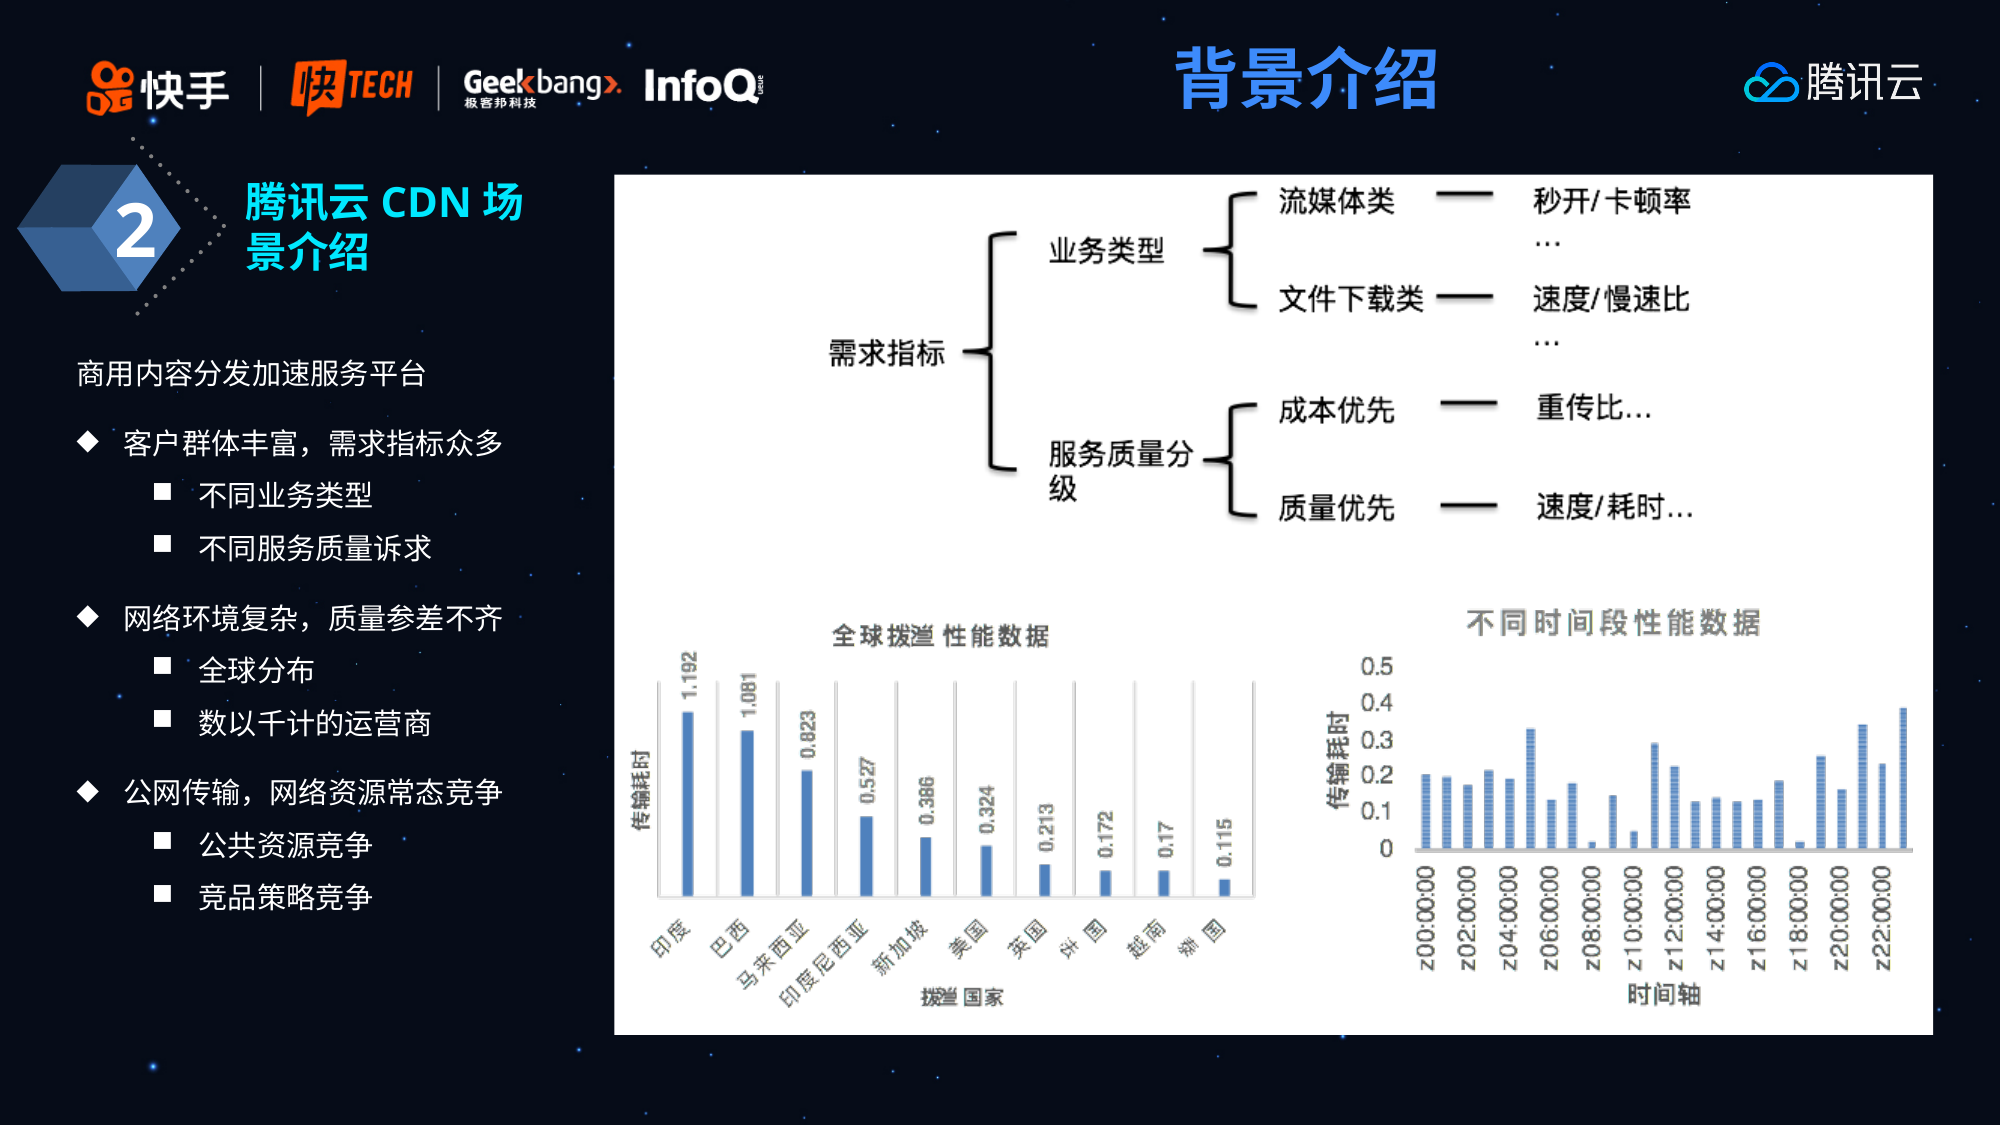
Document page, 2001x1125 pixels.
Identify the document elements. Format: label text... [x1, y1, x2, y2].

text_box 商用内容分发加速服务平台 客户群体丰富，需求指标众多 不同业务类型 不同服务质量诉求 网络环境复杂，质量参差不齐 全球分布 数以千计的运营商 公网传输，网络资源常态竞争 公共资源竞争 竞品策略竞争 [69, 312, 528, 1115]
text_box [16, 138, 227, 321]
picture [0, 0, 2000, 1125]
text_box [614, 174, 1934, 1036]
text_box 背景介绍 [1165, 29, 1715, 125]
text_box 腾讯云CDN场景介绍 [237, 168, 565, 284]
